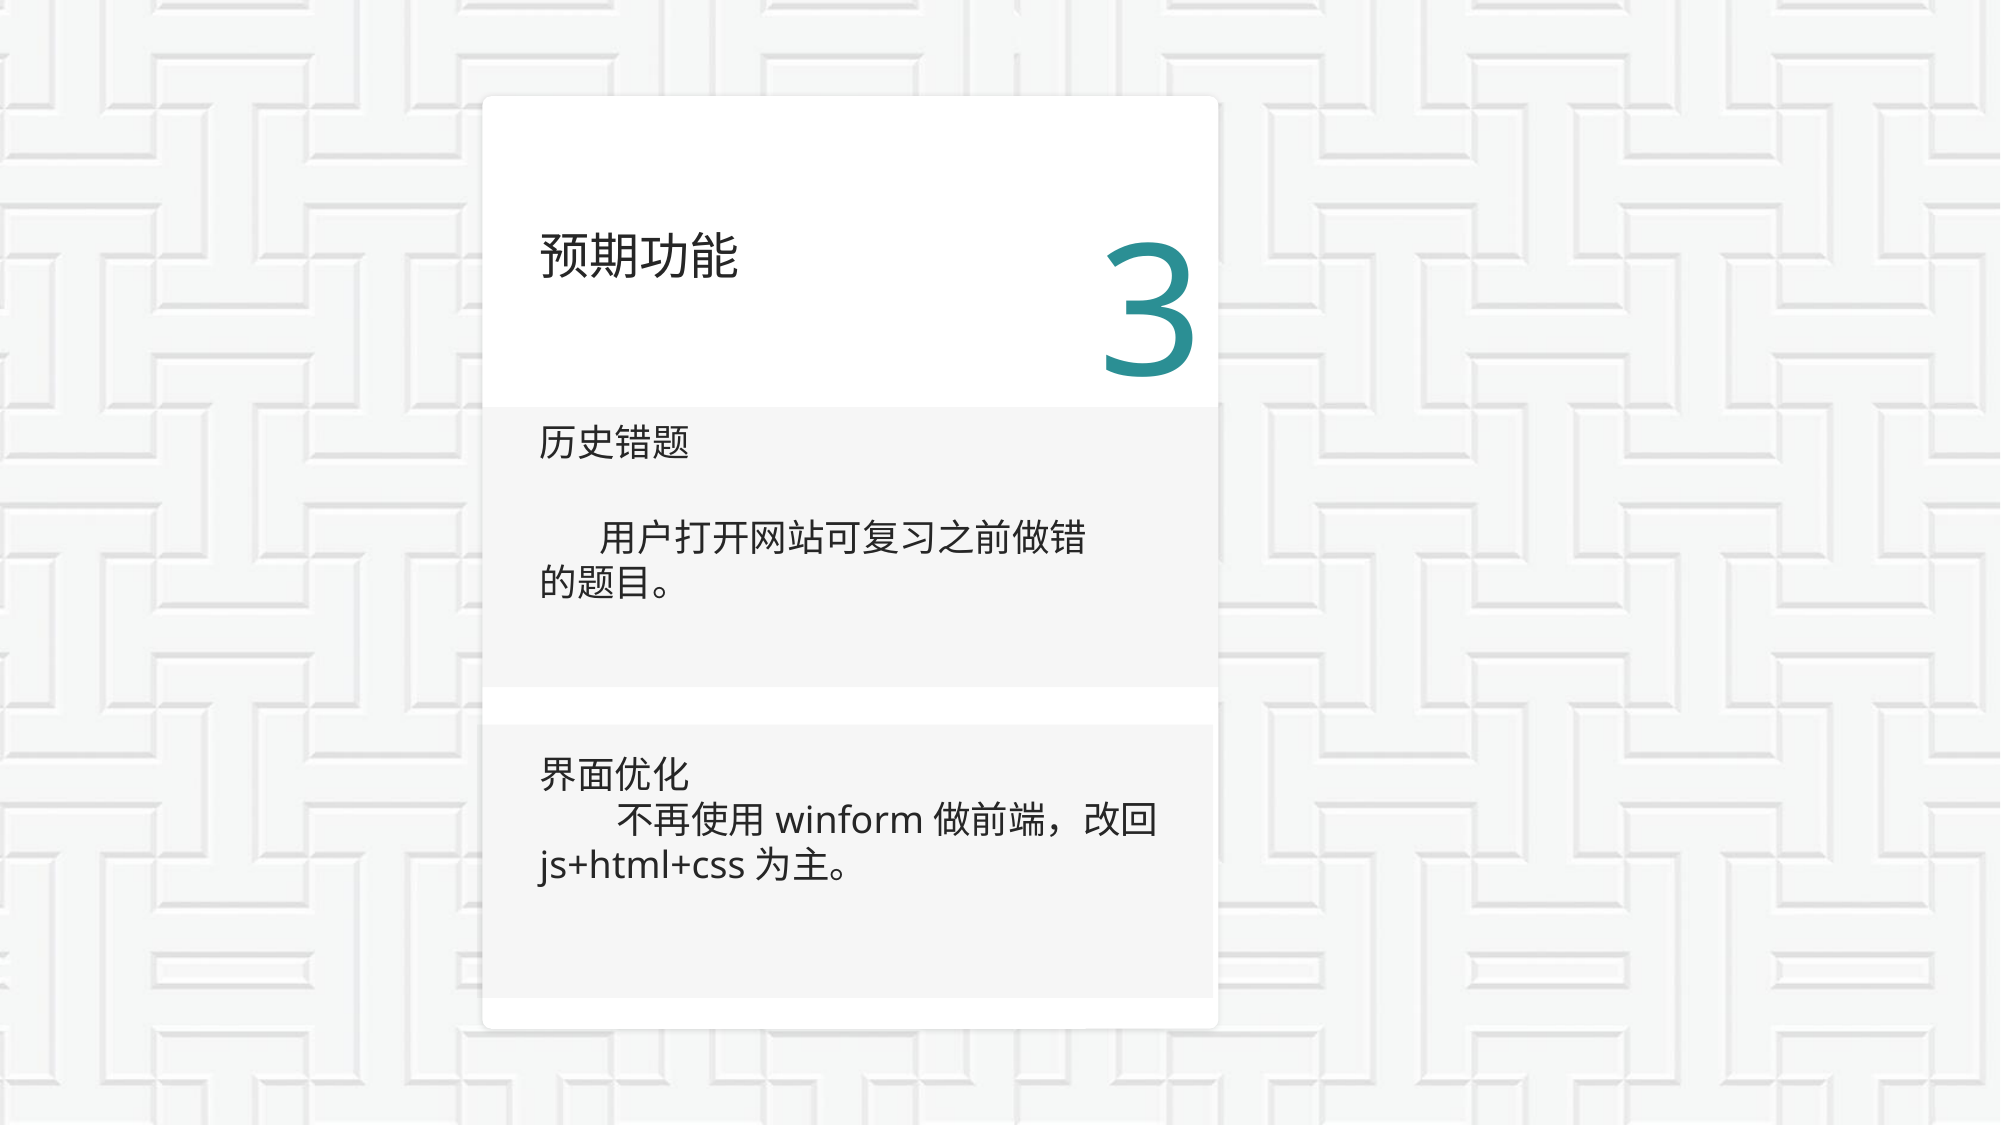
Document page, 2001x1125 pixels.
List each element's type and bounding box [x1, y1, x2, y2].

picture [0, 0, 2001, 1125]
text_box [477, 96, 1219, 1029]
